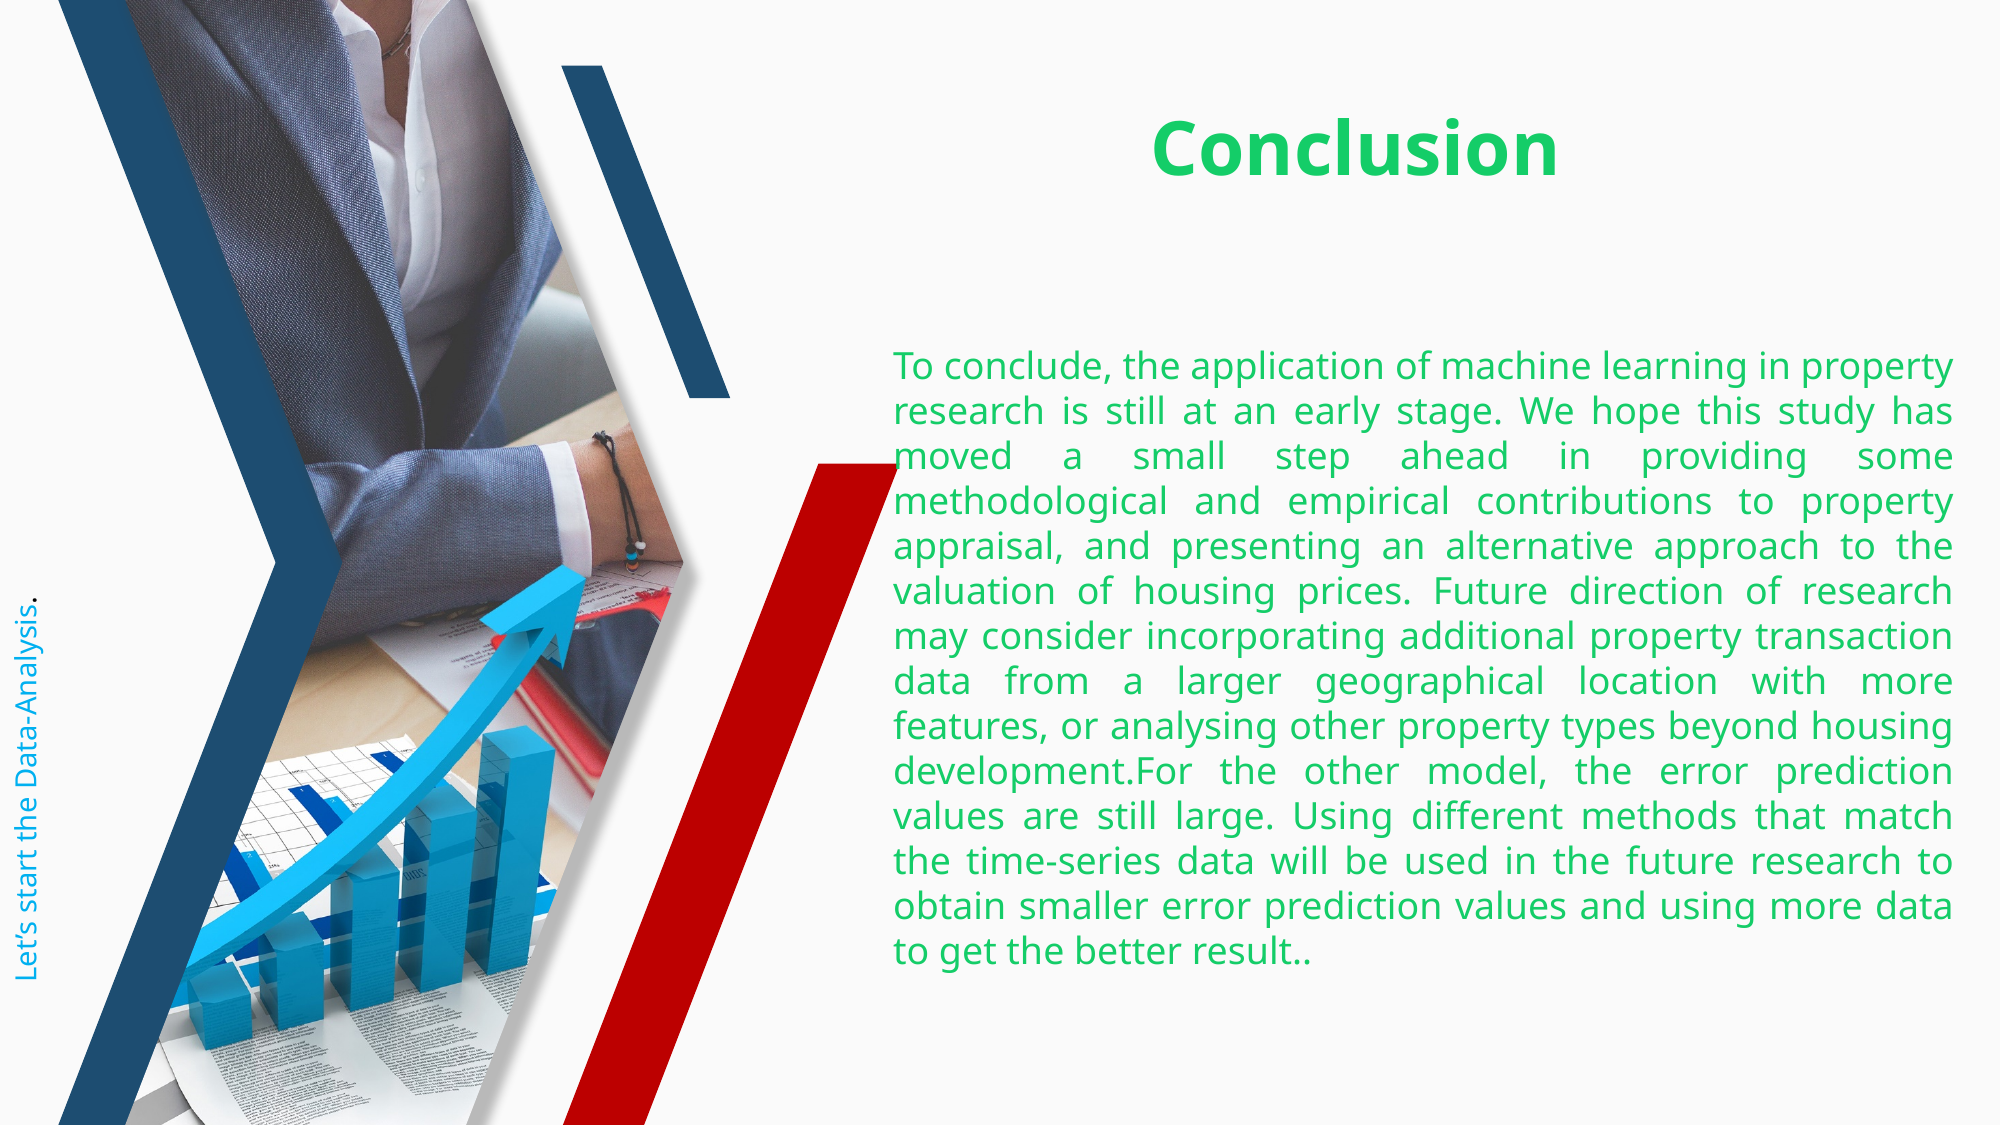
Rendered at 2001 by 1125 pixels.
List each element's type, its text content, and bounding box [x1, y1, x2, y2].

text_box Let’s start the Data-Analysis. [0, 128, 85, 998]
text_box To conclude, the application of machine learning in property research is still at an early stage. We hope this study has moved a small step ahead in providing some methodological and empirical contributions to property appraisal, and presenting an alternative approach to the valuation of housing prices. Future direction of research may consider incorporating additional property transaction data from a larger geographical location with more features, or analysing other property types beyond housing development.For the other model, the error prediction values are still large. Using different methods that match the time-series data will be used in the future research to obtain smaller error prediction values and using more data to get the better result.. [878, 289, 1970, 980]
picture [125, 0, 684, 966]
text_box Conclusion [939, 93, 1773, 199]
picture [125, 873, 548, 1125]
